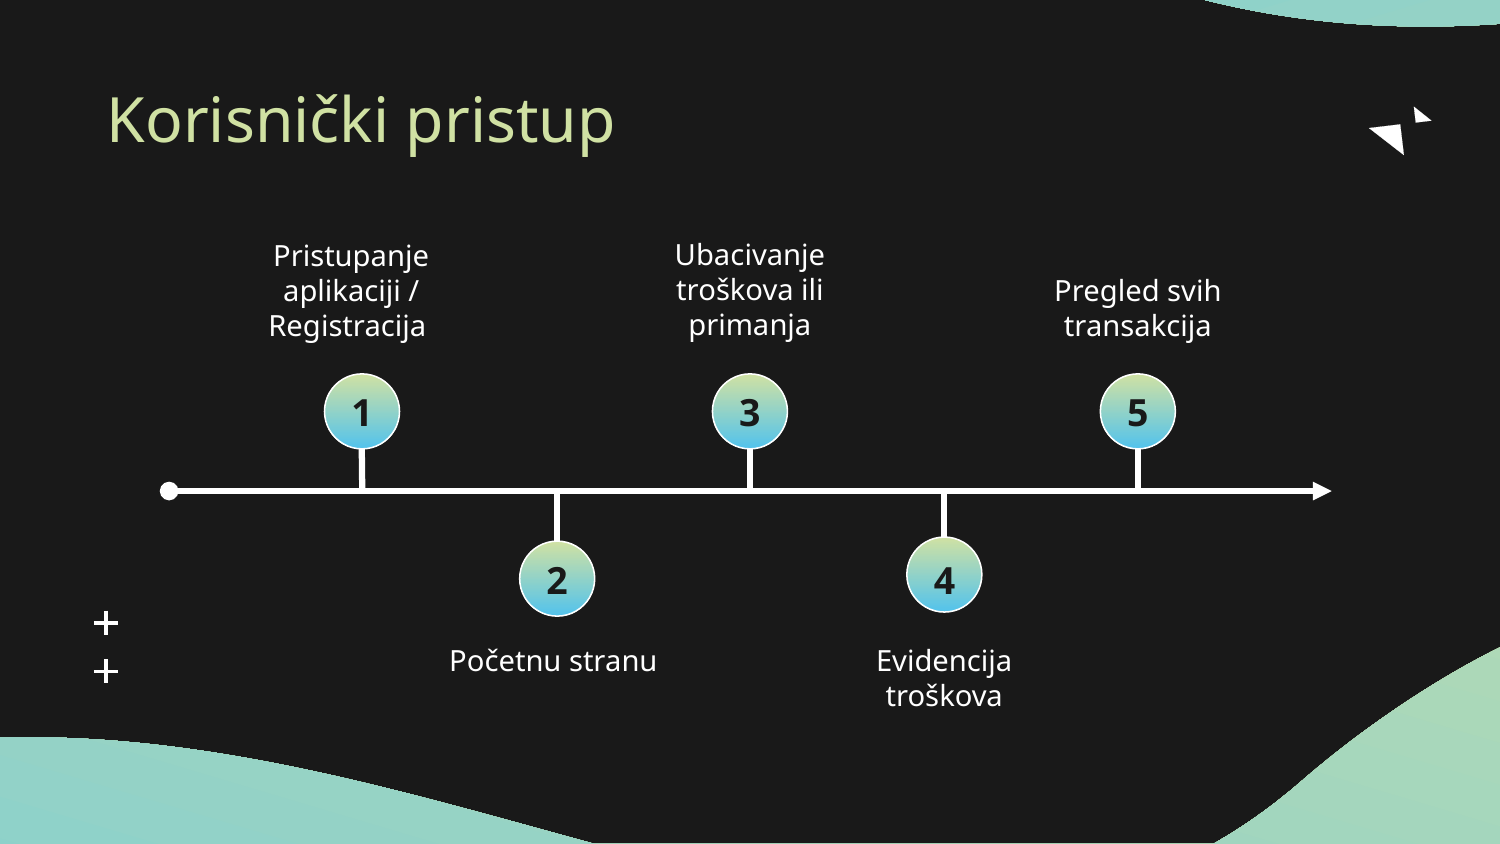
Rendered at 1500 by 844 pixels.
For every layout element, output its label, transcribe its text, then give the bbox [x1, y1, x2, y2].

text_box [720, 434, 780, 449]
text_box Ubacivanje troškova ili primanja [606, 206, 893, 357]
text_box Evidencija troškova [801, 626, 1088, 777]
subtitle 4 [906, 553, 982, 601]
text_box Pristupanje aplikaciji / Registracija [197, 261, 505, 357]
text_box [332, 434, 392, 449]
text_box Pregled svih transakcija [994, 206, 1281, 357]
text_box Početnu stranu [414, 626, 701, 777]
text_box [529, 541, 585, 553]
text_box [913, 537, 975, 553]
subtitle 3 [712, 388, 788, 434]
text_box [1107, 434, 1168, 449]
subtitle 1 [324, 388, 400, 434]
text_box [527, 601, 588, 617]
subtitle 2 [519, 553, 595, 601]
text_box [1108, 373, 1168, 388]
text_box [720, 373, 780, 388]
text_box [332, 373, 392, 388]
subtitle 5 [1100, 388, 1176, 434]
title Korisnički pristup [32, 73, 692, 162]
text_box [917, 601, 971, 613]
